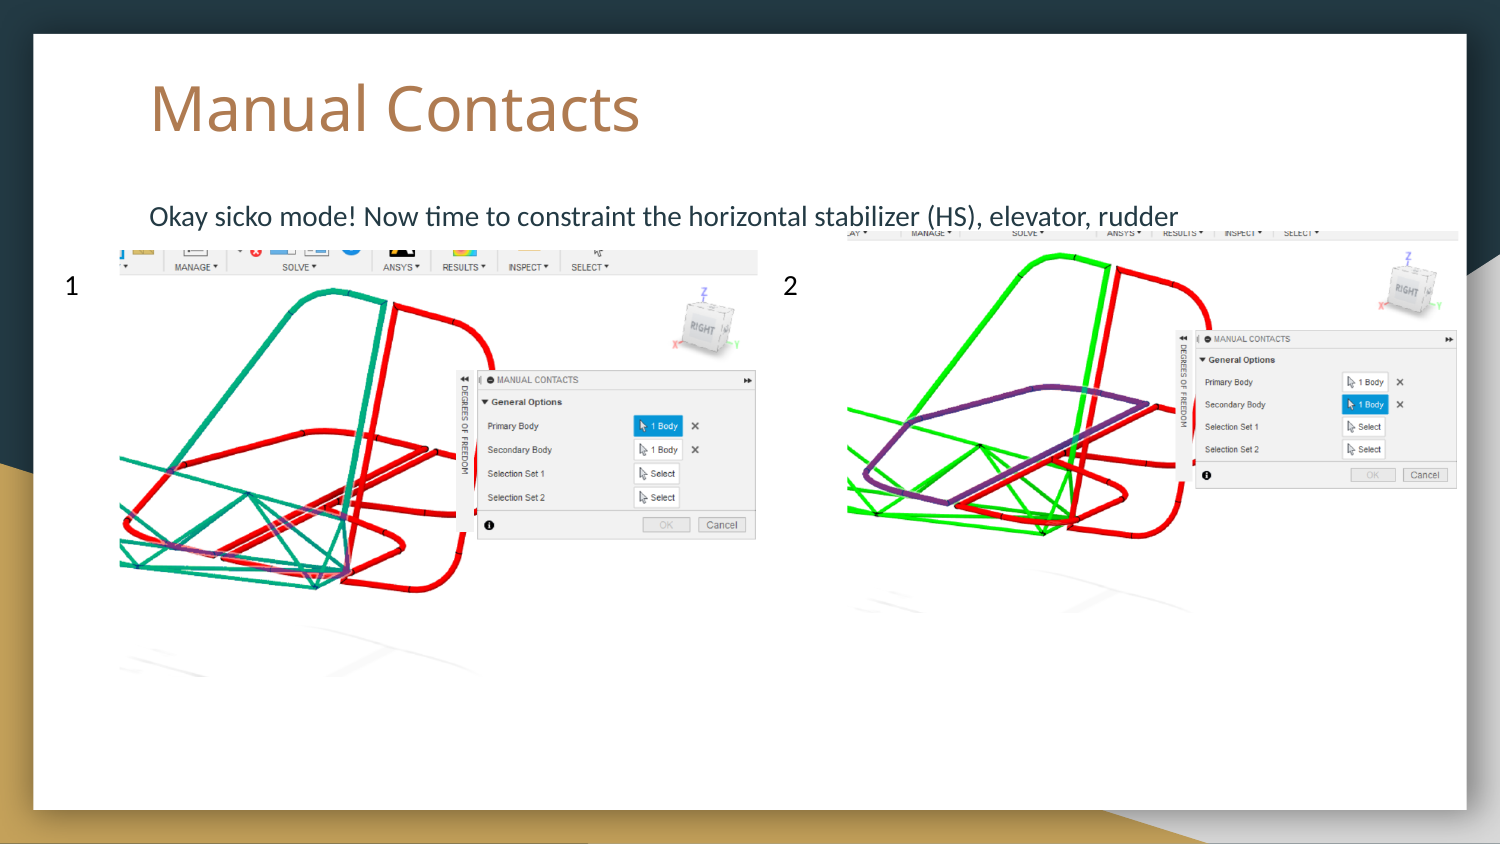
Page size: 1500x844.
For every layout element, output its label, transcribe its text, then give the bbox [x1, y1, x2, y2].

text_box 2 [768, 251, 827, 317]
text_box 1 [49, 251, 88, 317]
title Manual Contacts [134, 54, 1366, 177]
picture [119, 249, 758, 677]
picture [846, 230, 1459, 613]
list Okay sicko mode! Now time to constraint the horizontal stabilizer (HS), elevator, rudder [134, 177, 1366, 243]
